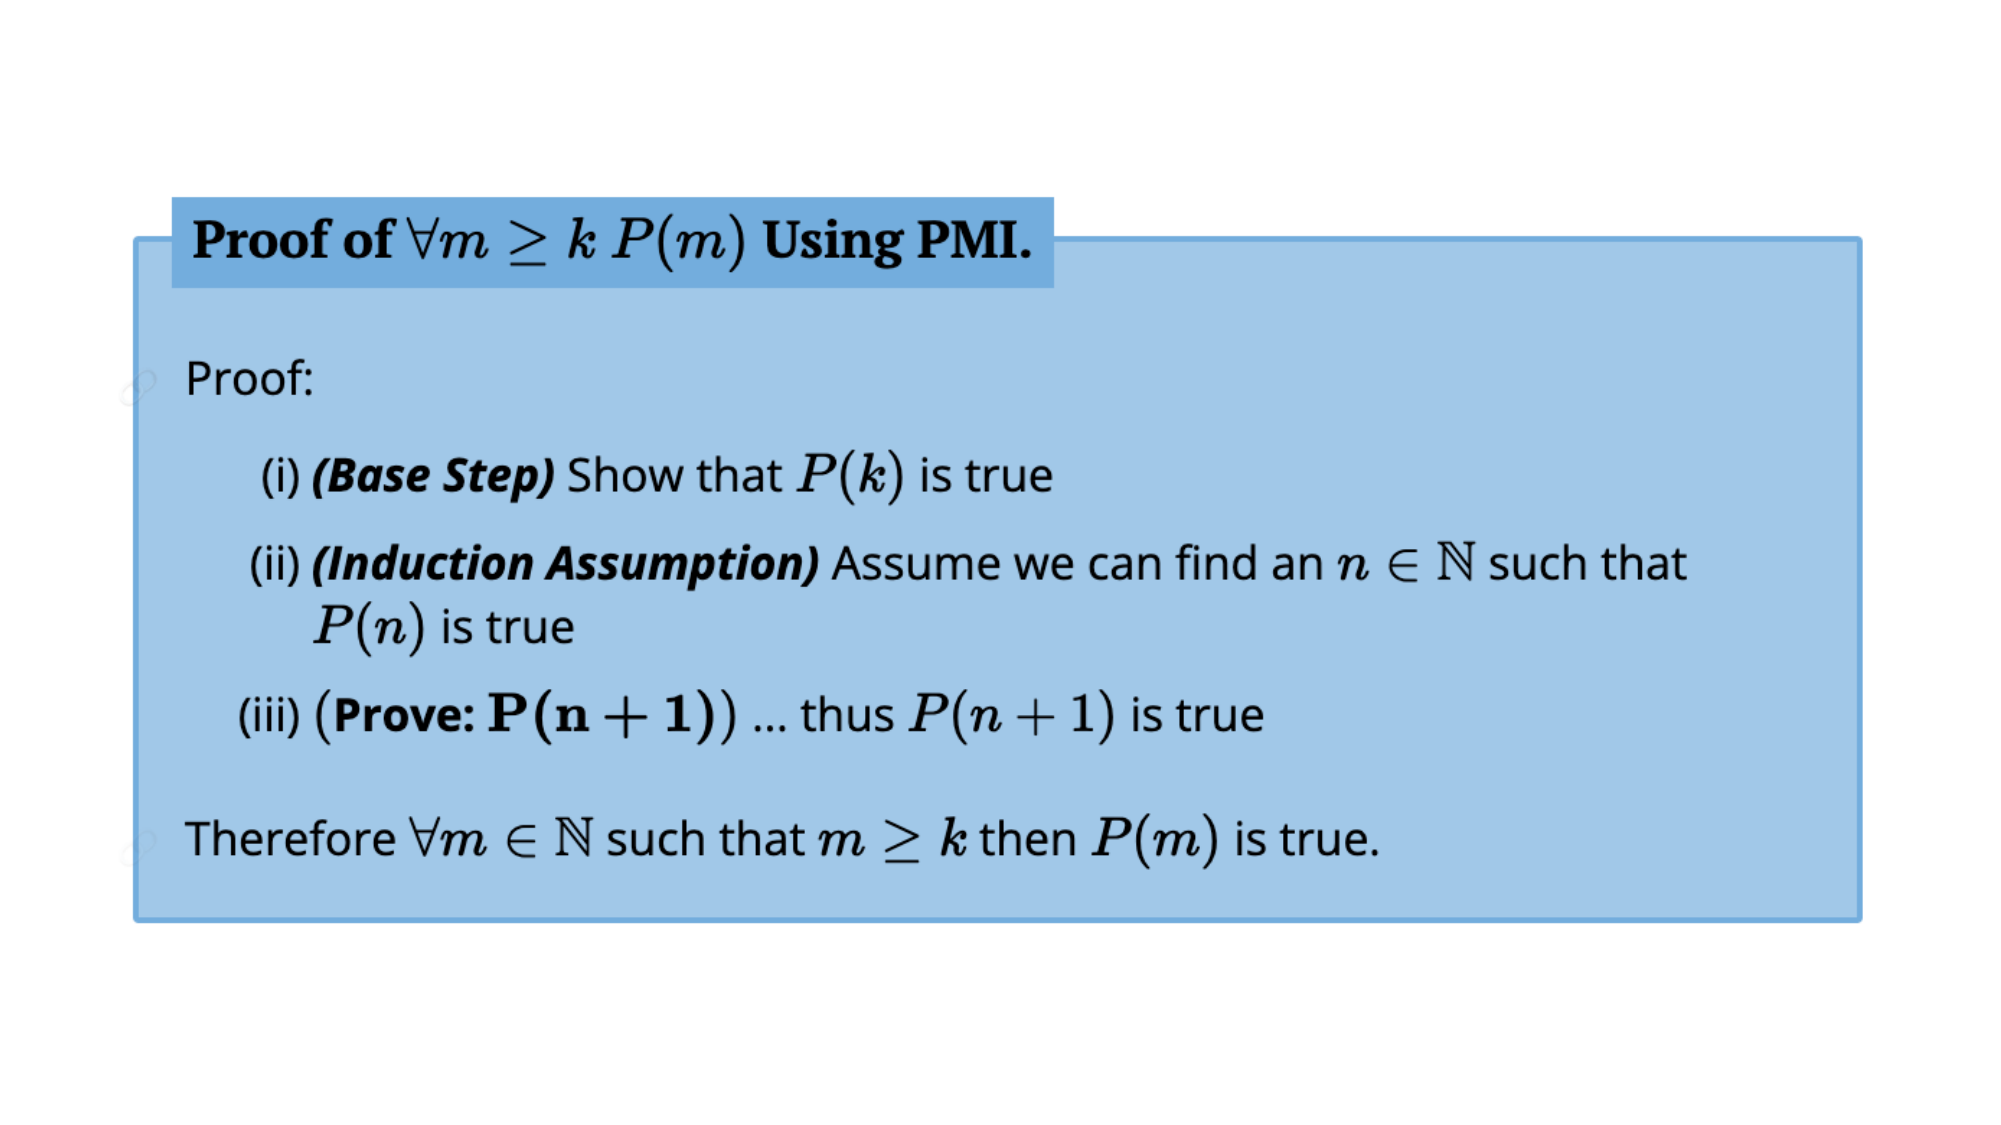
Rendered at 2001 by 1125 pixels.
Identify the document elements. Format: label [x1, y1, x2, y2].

picture [113, 180, 1887, 945]
